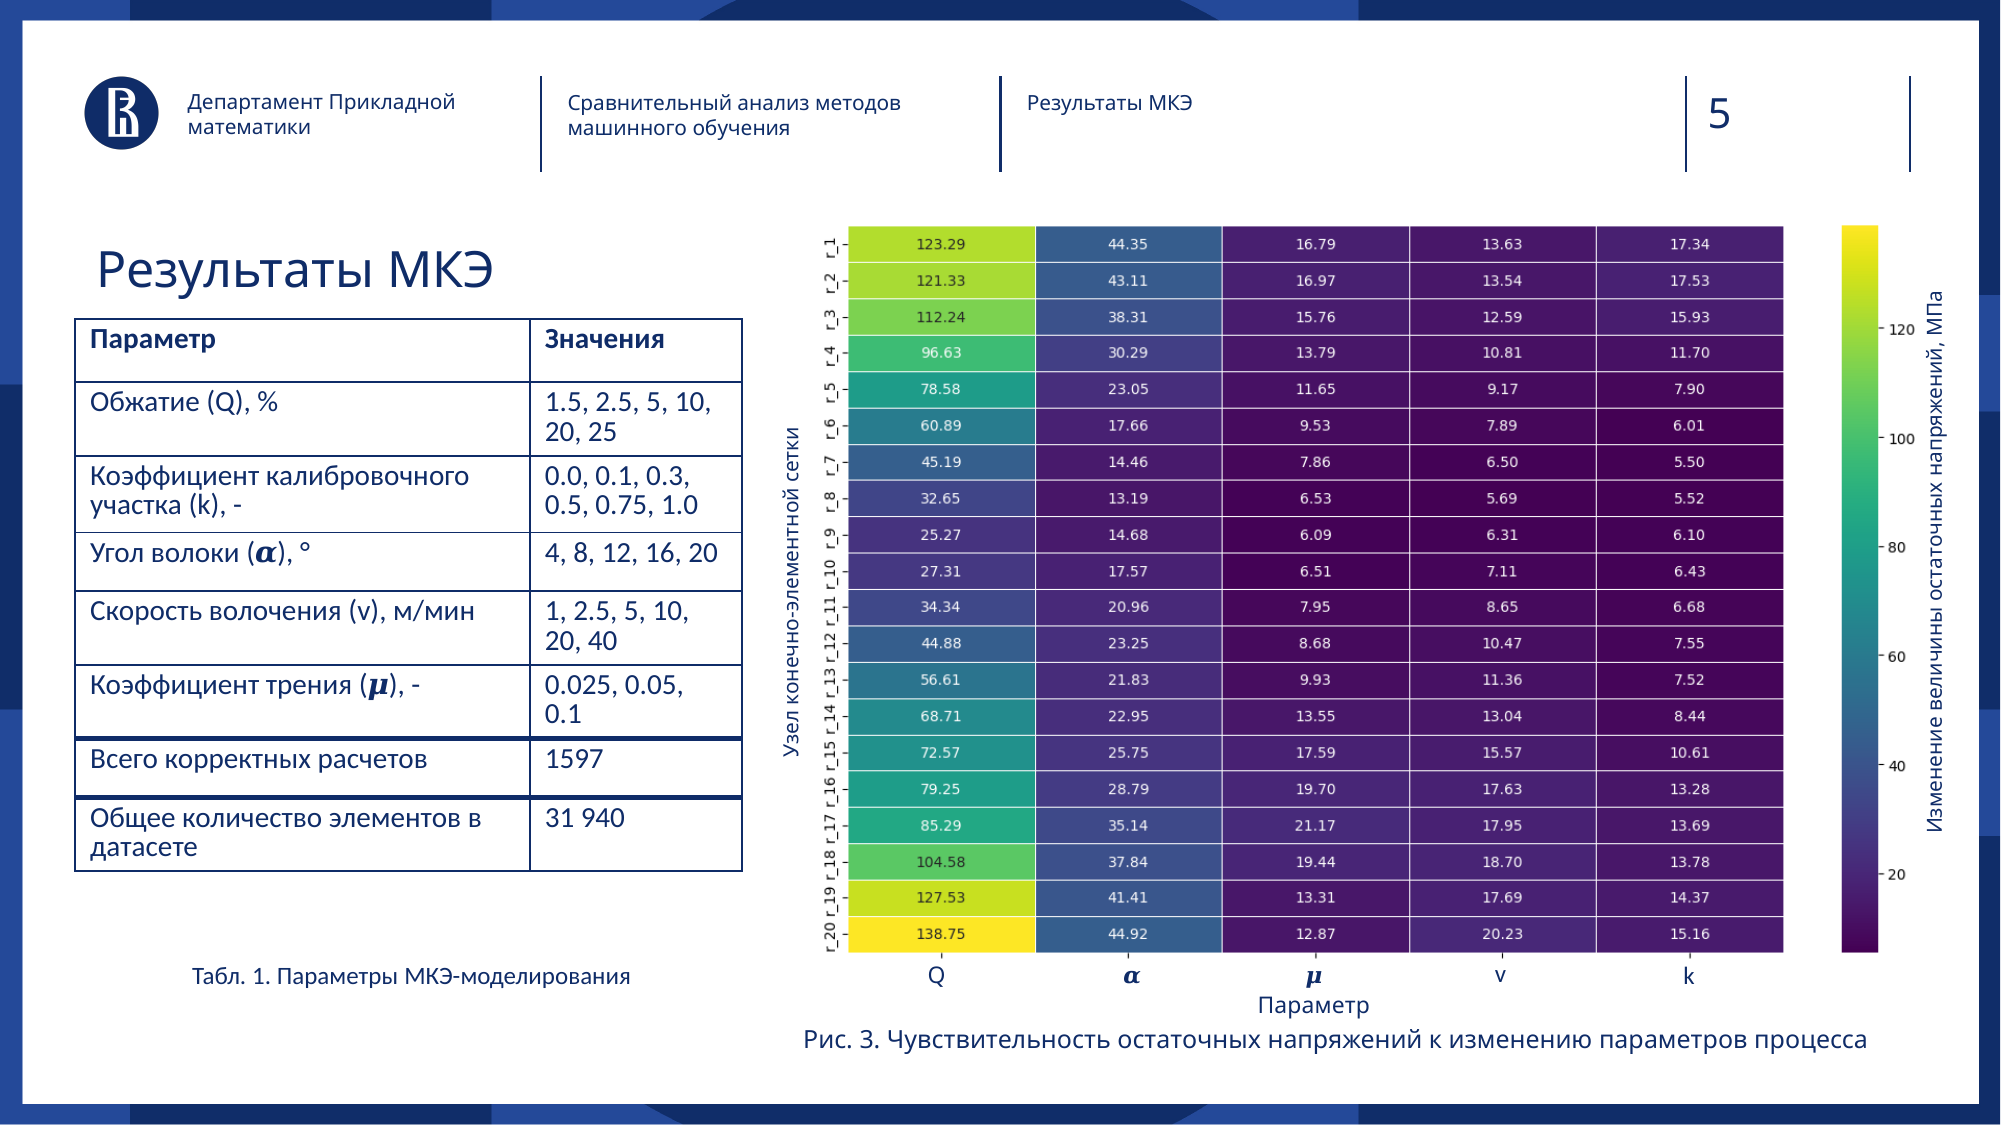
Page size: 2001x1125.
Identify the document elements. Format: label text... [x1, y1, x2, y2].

table_cell 0.0, 0.1, 0.3, 0.5, 0.75, 1.0 [531, 457, 741, 532]
text_box Q [912, 959, 961, 996]
list Сравнительный анализ методов машинного обучения [567, 90, 907, 157]
table_cell 31 940 [531, 800, 741, 870]
table_cell Всего корректных расчетов [76, 741, 529, 795]
table_cell Обжатие (Q), % [76, 383, 529, 455]
text_box Изменение величины остаточных напряжений, МПа [1918, 276, 1954, 849]
text_box Табл. 1. Параметры МКЭ-моделирования [177, 952, 647, 998]
table_header Параметр [76, 320, 529, 381]
table_cell Общее количество элементов в датасете [76, 800, 529, 870]
table_cell 1597 [531, 741, 741, 795]
text_box Параметр [1242, 983, 1385, 1026]
list Результаты МКЭ [1026, 90, 1367, 157]
text_box [968, 187, 2000, 263]
text_box 𝝁 [1290, 959, 1338, 996]
table_cell Скорость волочения (v), м/мин [76, 592, 529, 664]
text_box Узел конечно-элементной сетки [770, 411, 810, 773]
table_cell 4, 8, 12, 16, 20 [531, 533, 741, 590]
text_box 𝜶 [1108, 959, 1156, 996]
table_cell Коэффициент калибровочного участка (k), - [76, 457, 529, 532]
picture [0, 0, 2001, 1125]
text_box Рис. 3. Чувствительность остаточных напряжений к изменению параметров процесса [788, 1016, 1885, 1062]
text_box k [1668, 959, 1714, 998]
list Департамент Прикладной математики [187, 88, 500, 157]
table_cell Коэффициент трения (𝝁), - [76, 666, 529, 736]
table_cell 1, 2.5, 5, 10, 20, 40 [531, 592, 741, 664]
text_box v [1480, 959, 1526, 995]
title Результаты МКЭ [96, 237, 814, 365]
table_cell 1.5, 2.5, 5, 10, 20, 25 [531, 383, 741, 455]
table_cell 0.025, 0.05, 0.1 [531, 666, 741, 736]
table_header Значения [531, 320, 741, 381]
table_cell Угол волоки (𝜶), ° [76, 533, 529, 590]
